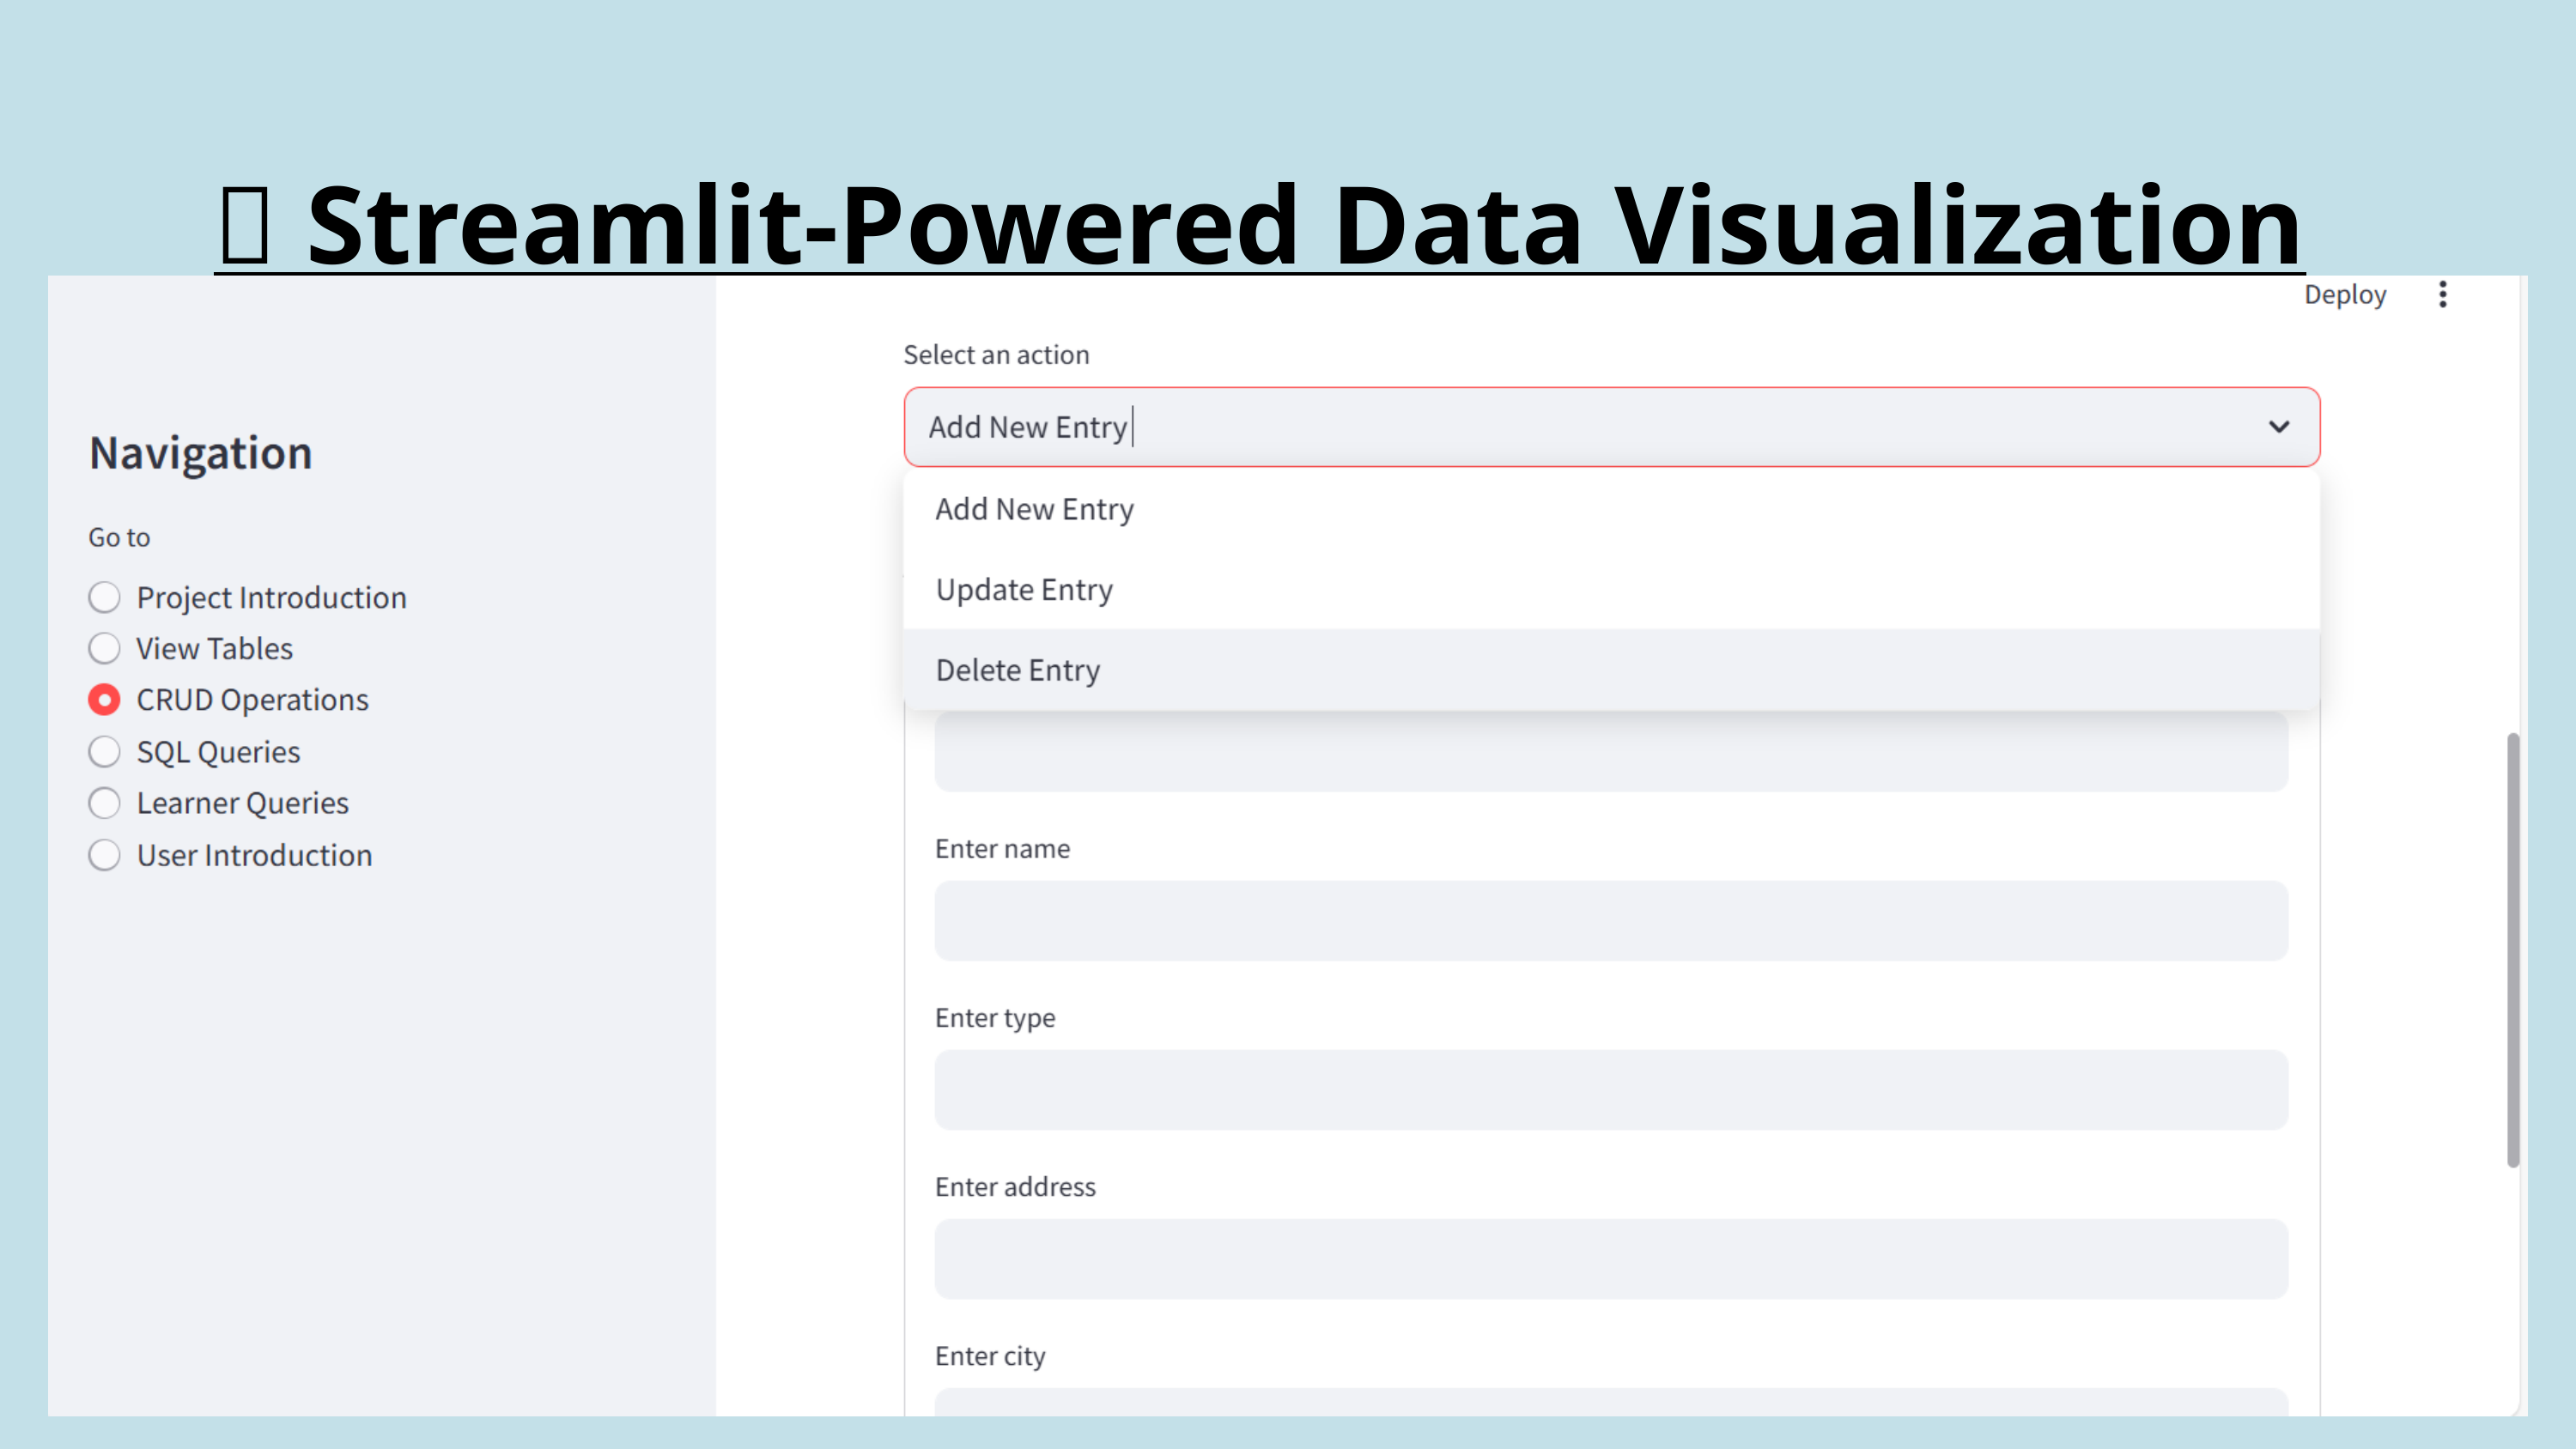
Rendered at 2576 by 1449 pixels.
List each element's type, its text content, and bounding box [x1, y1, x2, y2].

picture [47, 276, 2529, 1417]
text_box 🚀 Streamlit-Powered Data Visualization [144, 127, 2376, 273]
